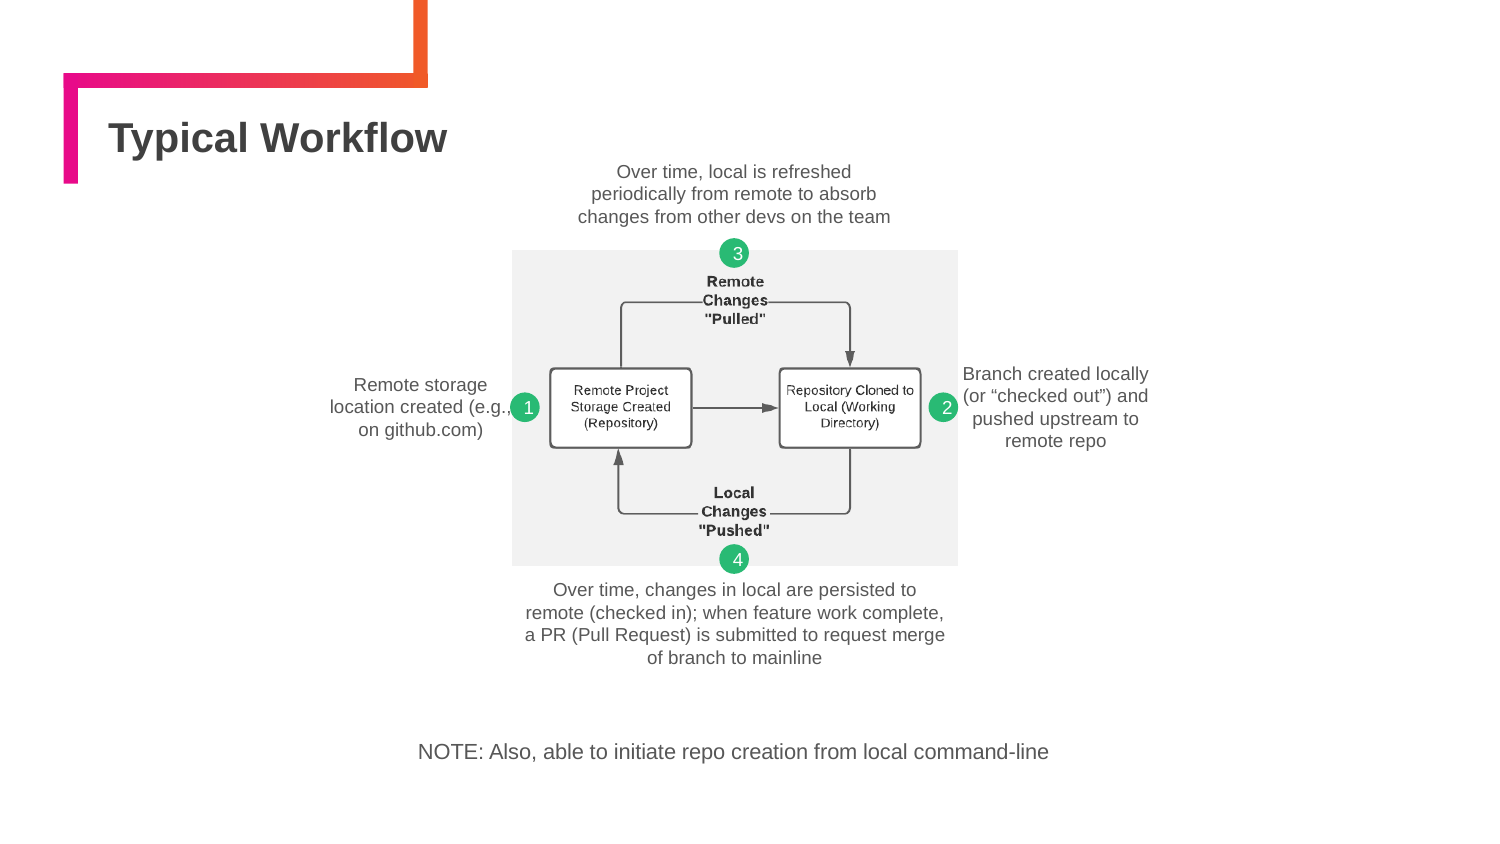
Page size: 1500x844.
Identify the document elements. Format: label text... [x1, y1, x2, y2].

text_box Over time, local is refreshed periodically from remote to absorb changes from other devs on the team [562, 147, 907, 237]
text_box Branch created locally (or “checked out”) and pushed upstream to remote repo [962, 360, 1165, 452]
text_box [510, 238, 958, 574]
title Typical Workflow [100, 117, 1455, 169]
text_box NOTE: Also, able to initiate repo creation from local command-line [384, 735, 1084, 768]
text_box Remote storage location created (e.g., on github.com) [317, 360, 505, 452]
text_box Over time, changes in local are persisted to remote (checked in); when feature work complete, a PR (Pull Request) is submitted to request merge of branch to mainline [512, 581, 958, 669]
